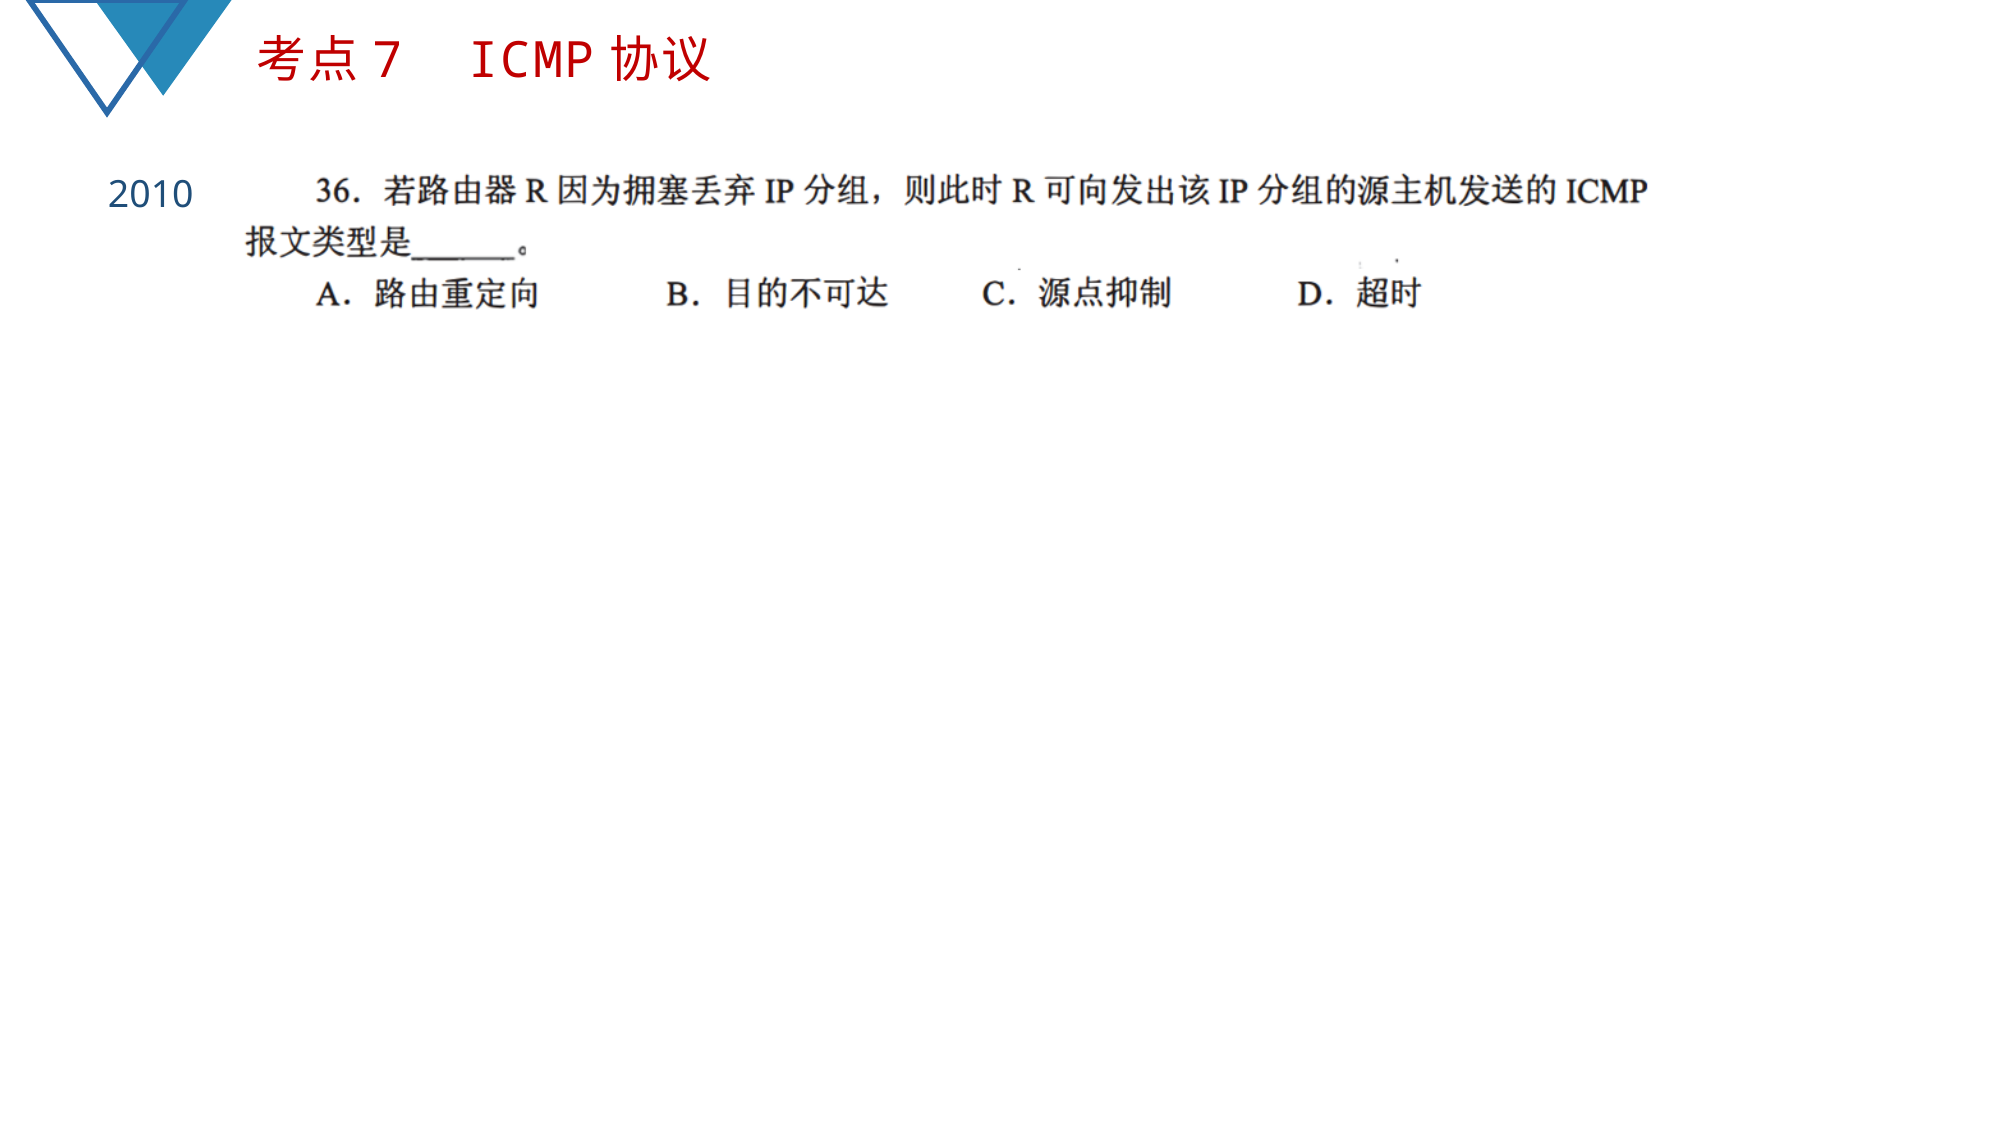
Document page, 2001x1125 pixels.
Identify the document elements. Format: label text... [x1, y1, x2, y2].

text_box 考点7 ICMP协议 [241, 20, 1654, 95]
picture [241, 170, 1655, 310]
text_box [29, 0, 232, 113]
text_box 2010 [93, 163, 217, 223]
